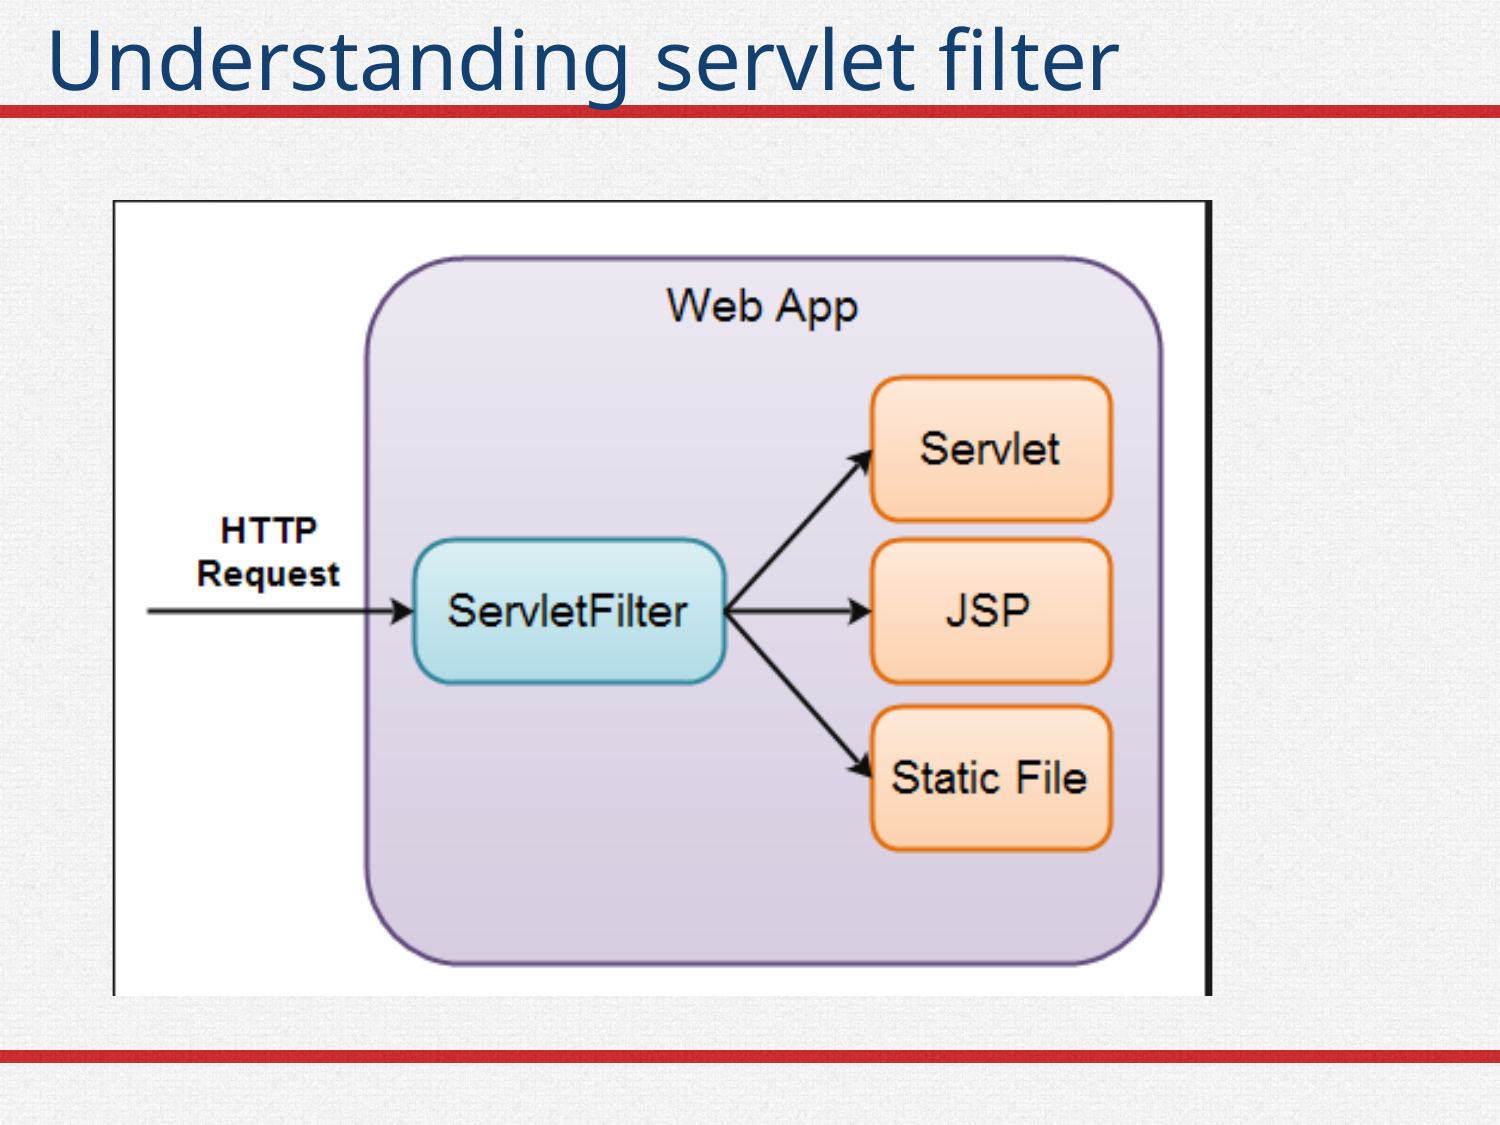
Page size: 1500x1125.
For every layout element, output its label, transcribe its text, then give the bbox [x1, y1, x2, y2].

title Understanding servlet filter [0, 0, 1500, 117]
picture [0, 117, 1500, 1125]
